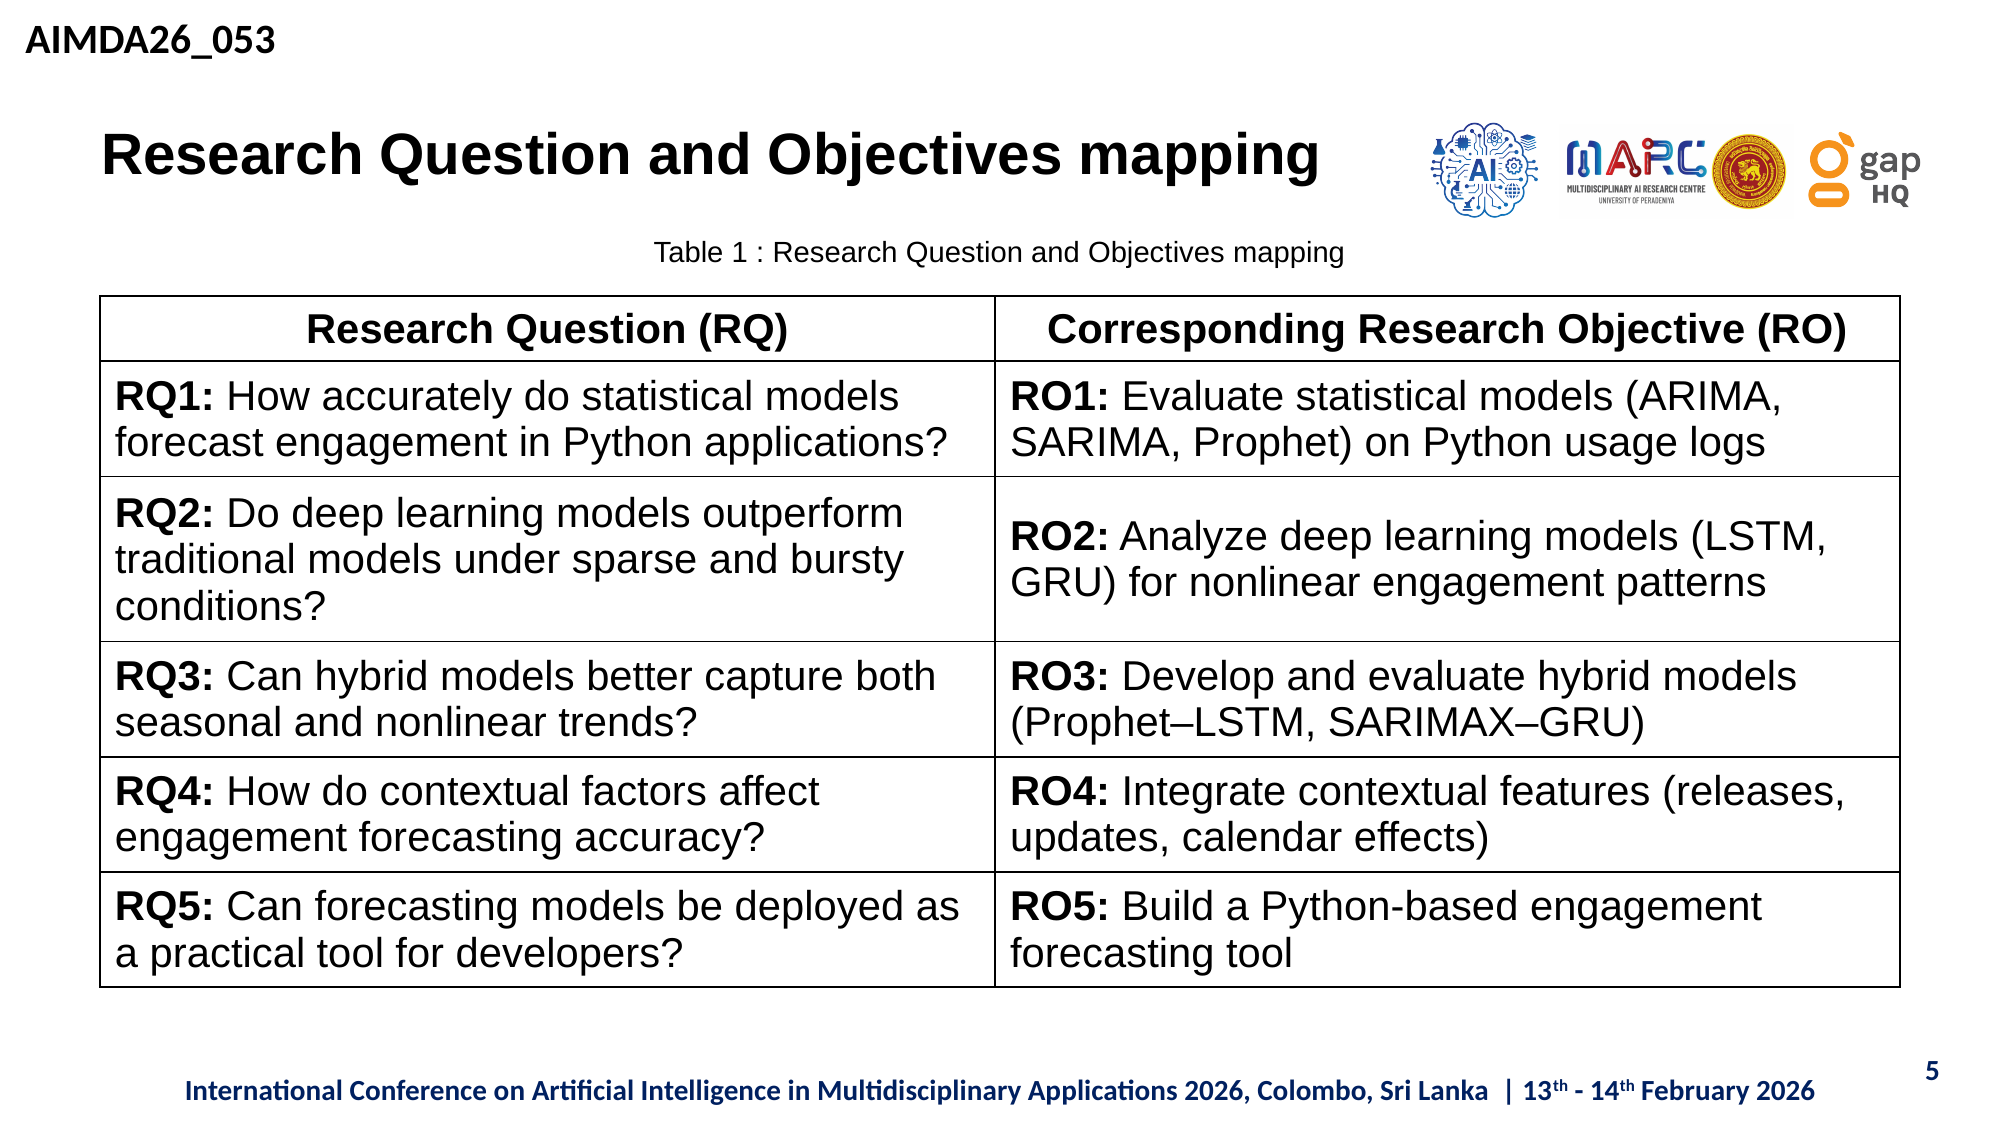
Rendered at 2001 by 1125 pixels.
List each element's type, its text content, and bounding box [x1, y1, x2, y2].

table_cell RQ2: Do deep learning models outperform traditional models under sparse and bursty conditions? [101, 477, 994, 641]
table_cell RO2: Analyze deep learning models (LSTM, GRU) for nonlinear engagement patterns [996, 477, 1899, 641]
text_box AIMDA26_053 [10, 0, 386, 56]
text_box 5 [1888, 1038, 1976, 1099]
table_cell RQ5: Can forecasting models be deployed as a practical tool for developers? [101, 873, 994, 986]
table_cell RQ1: How accurately do statistical models forecast engagement in Python applications? [101, 362, 994, 476]
table_cell RO4: Integrate contextual features (releases, updates, calendar effects) [996, 758, 1899, 871]
table_cell RQ4: How do contextual factors affect engagement forecasting accuracy? [101, 758, 994, 871]
footer International Conference on Artificial Intelligence in Multidisciplinary Applications 2026, Colombo, Sri Lanka | 13th - 14th February 2026 [137, 1075, 1863, 1125]
table_header Research Question (RQ) [101, 297, 994, 360]
text_box Table 1 : Research Question and Objectives mapping [638, 226, 1361, 276]
picture [1559, 98, 1945, 250]
table_cell RO5: Build a Python-based engagement forecasting tool [996, 873, 1899, 986]
table_cell RQ3: Can hybrid models better capture both seasonal and nonlinear trends? [101, 642, 994, 756]
table_cell RO3: Develop and evaluate hybrid models (Prophet–LSTM, SARIMAX–GRU) [996, 642, 1899, 756]
picture [1421, 107, 1549, 236]
table_cell RO1: Evaluate statistical models (ARIMA, SARIMA, Prophet) on Python usage logs [996, 362, 1899, 476]
text_box Research Question and Objectives mapping [86, 116, 1338, 195]
table_header Corresponding Research Objective (RO) [996, 297, 1899, 360]
